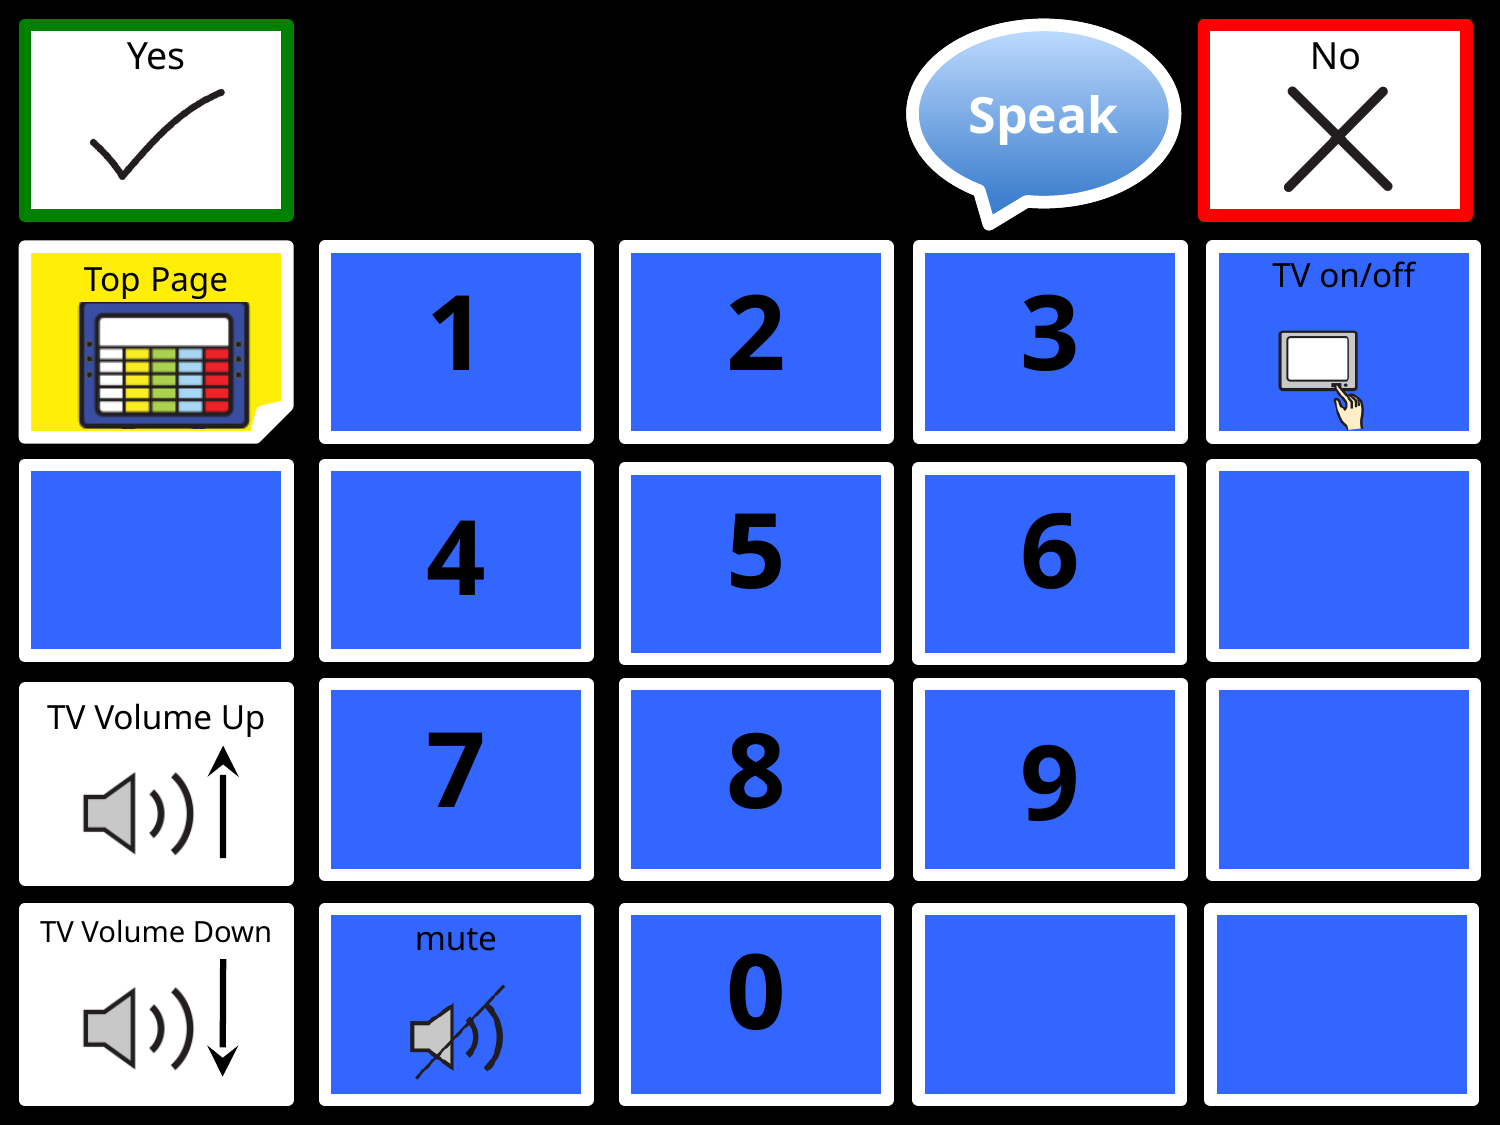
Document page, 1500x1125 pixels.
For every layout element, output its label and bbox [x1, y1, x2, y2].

picture [1262, 322, 1379, 439]
text_box [624, 246, 888, 438]
picture [399, 974, 516, 1092]
text_box [324, 909, 588, 1100]
text_box [324, 246, 588, 438]
text_box [624, 468, 888, 660]
text_box [24, 246, 288, 438]
text_box [918, 246, 1182, 438]
picture [62, 301, 267, 429]
text_box [25, 688, 288, 880]
text_box [1212, 246, 1475, 438]
text_box [918, 909, 1182, 1100]
text_box [912, 24, 1176, 225]
picture [70, 746, 207, 882]
text_box [324, 684, 588, 875]
text_box [918, 468, 1182, 660]
picture [74, 53, 238, 216]
text_box [24, 905, 288, 1100]
text_box [624, 684, 888, 875]
picture [70, 961, 207, 1097]
picture [1274, 74, 1403, 203]
text_box [1204, 24, 1467, 216]
text_box [918, 684, 1182, 875]
text_box [24, 464, 288, 656]
text_box [1212, 684, 1475, 875]
text_box [1212, 464, 1475, 656]
text_box [24, 24, 288, 216]
text_box [624, 909, 888, 1100]
text_box [324, 464, 588, 656]
text_box [1210, 909, 1474, 1100]
